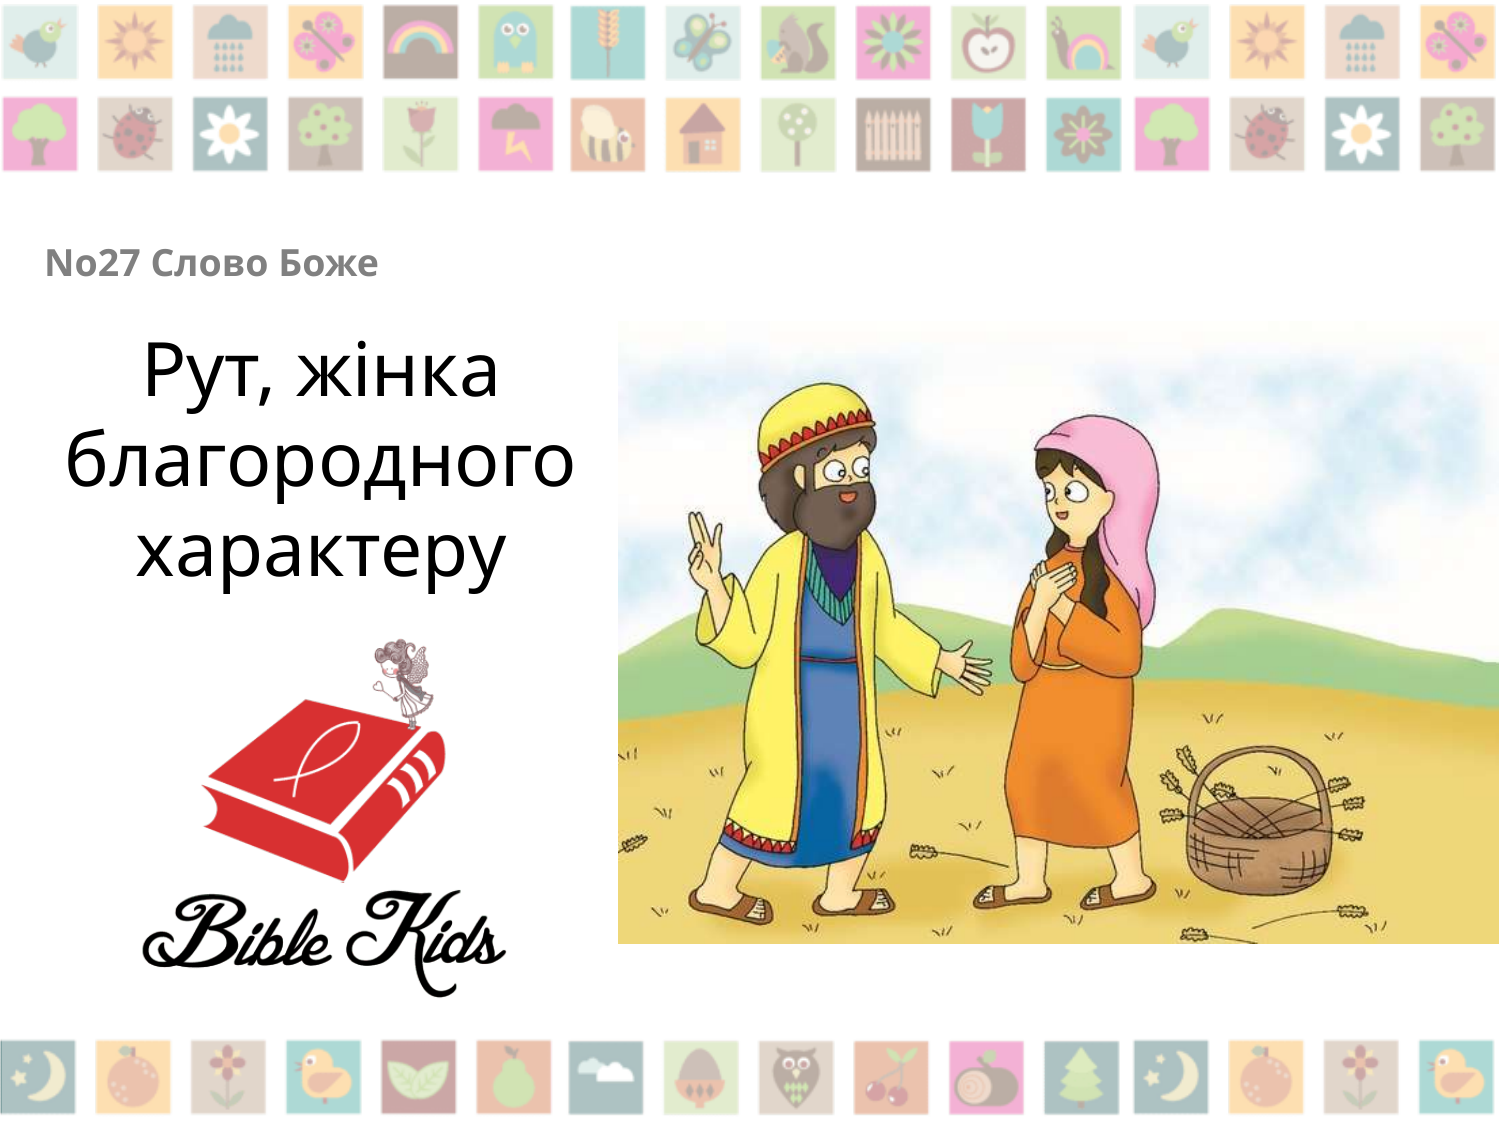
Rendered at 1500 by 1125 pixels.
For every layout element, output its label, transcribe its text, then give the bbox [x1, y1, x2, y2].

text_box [0, 3, 1500, 181]
picture [618, 321, 1500, 945]
picture [117, 600, 544, 1027]
text_box No27 Слово Боже [29, 231, 543, 292]
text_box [0, 1028, 1500, 1118]
text_box Рут, жінка благородного характеру [0, 314, 644, 600]
